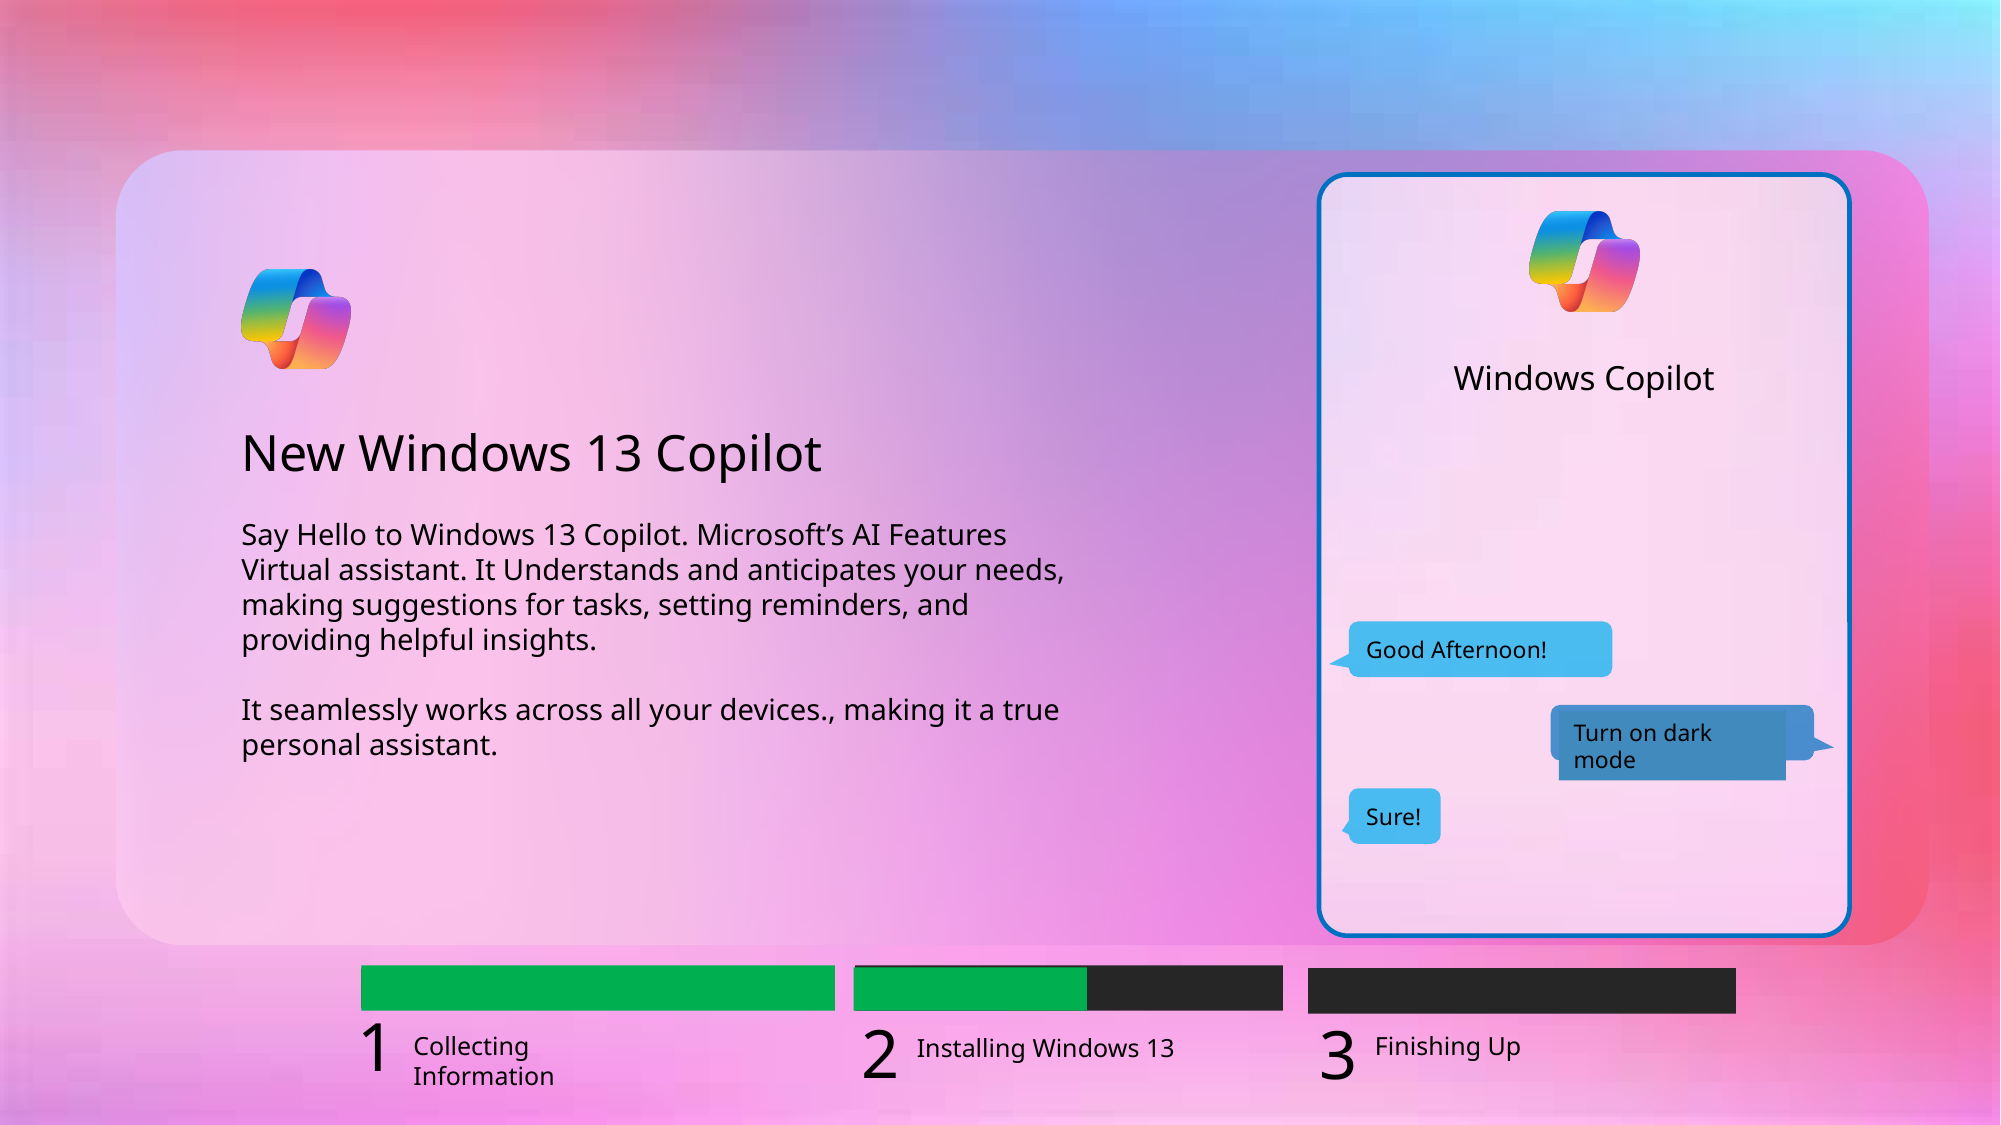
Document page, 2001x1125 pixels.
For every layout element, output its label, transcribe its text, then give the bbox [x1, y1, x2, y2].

text_box 1 [342, 997, 385, 1093]
text_box [855, 965, 1283, 1011]
text_box [361, 965, 835, 1011]
text_box Collecting Information [398, 1022, 690, 1098]
text_box Installing Windows 13 [901, 1024, 1216, 1070]
text_box Finishing Up [1359, 1023, 1550, 1069]
text_box [853, 967, 1087, 1011]
text_box 3 [1304, 1005, 1371, 1101]
text_box 2 [846, 1004, 913, 1100]
text_box [1308, 968, 1736, 1014]
picture [0, 0, 2001, 1125]
